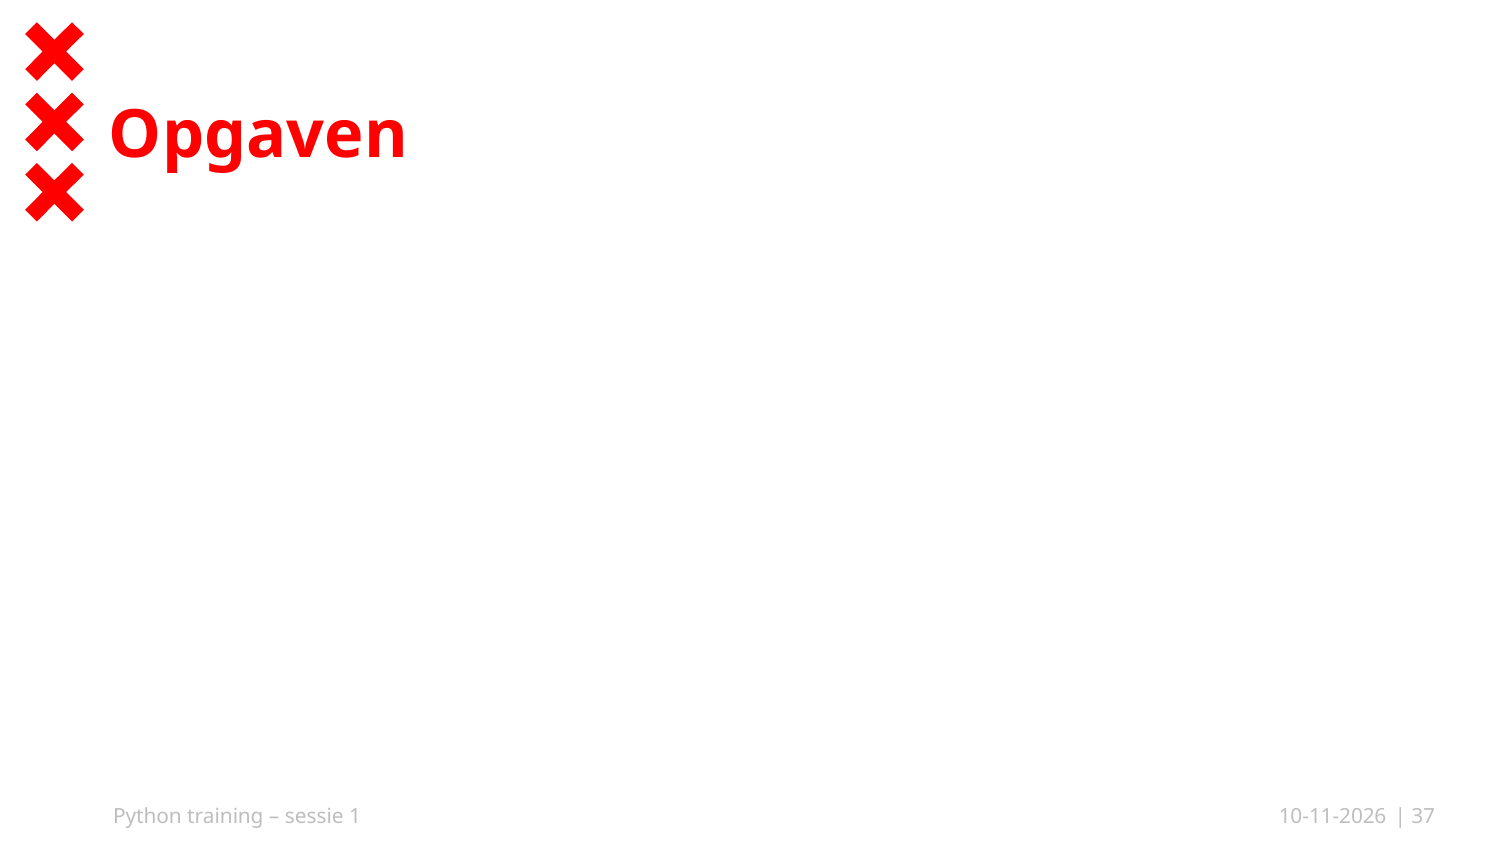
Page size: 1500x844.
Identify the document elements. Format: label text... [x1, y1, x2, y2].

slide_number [1262, 802, 1387, 833]
footer Python training – sessie 1 [113, 802, 1129, 833]
slide_number | 37 [1394, 802, 1442, 833]
title Opgaven [108, 91, 1438, 251]
